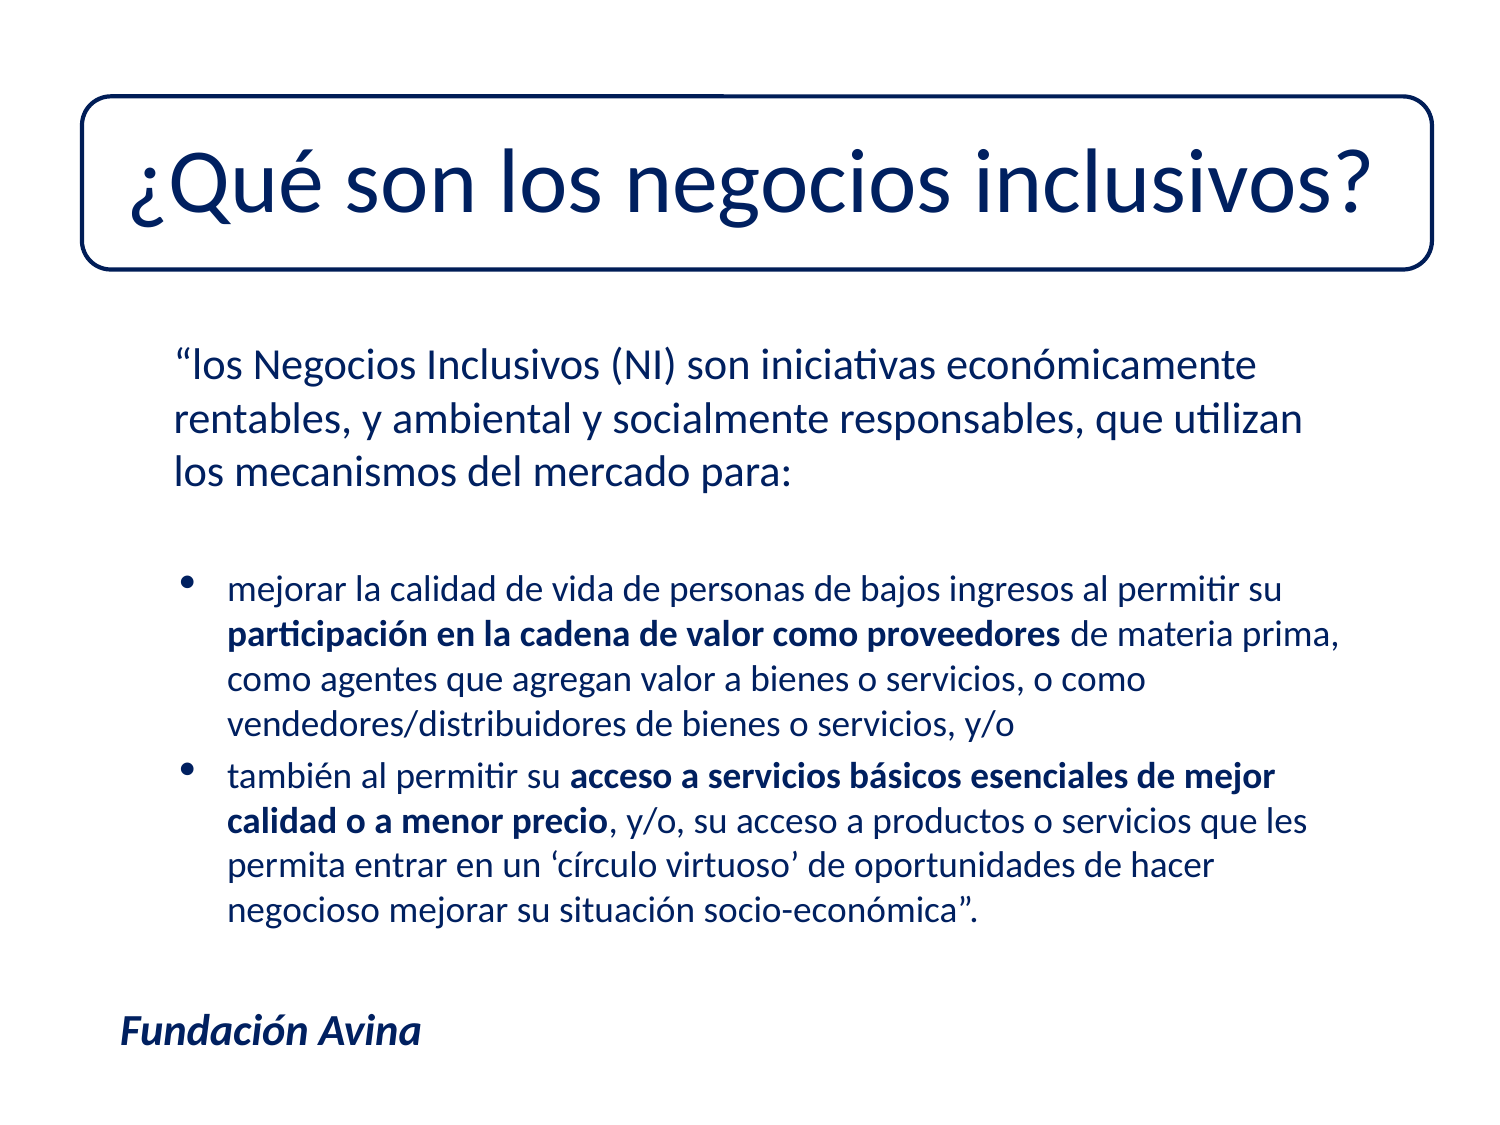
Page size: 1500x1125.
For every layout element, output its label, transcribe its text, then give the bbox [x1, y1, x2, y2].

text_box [81, 81, 1433, 270]
list “los Negocios Inclusivos (NI) son iniciativas económicamente rentables, y ambiental y socialmente responsables, que utilizan los mecanismos del mercado para: mejorar la calidad de vida de personas de bajos ingresos al permitir su participación en la cadena de valor como proveedores de materia prima, como agentes que agregan valor a bienes o servicios, o como vendedores/distribuidores de bienes o servicios, y/o también al permitir su acceso a servicios básicos esenciales de mejor calidad o a menor precio, y/o, su acceso a productos o servicios que les permita entrar en un ‘círculo virtuoso’ de oportunidades de hacer negocioso mejorar su situación socio-económica”. Fundación Avina [105, 328, 1369, 1067]
